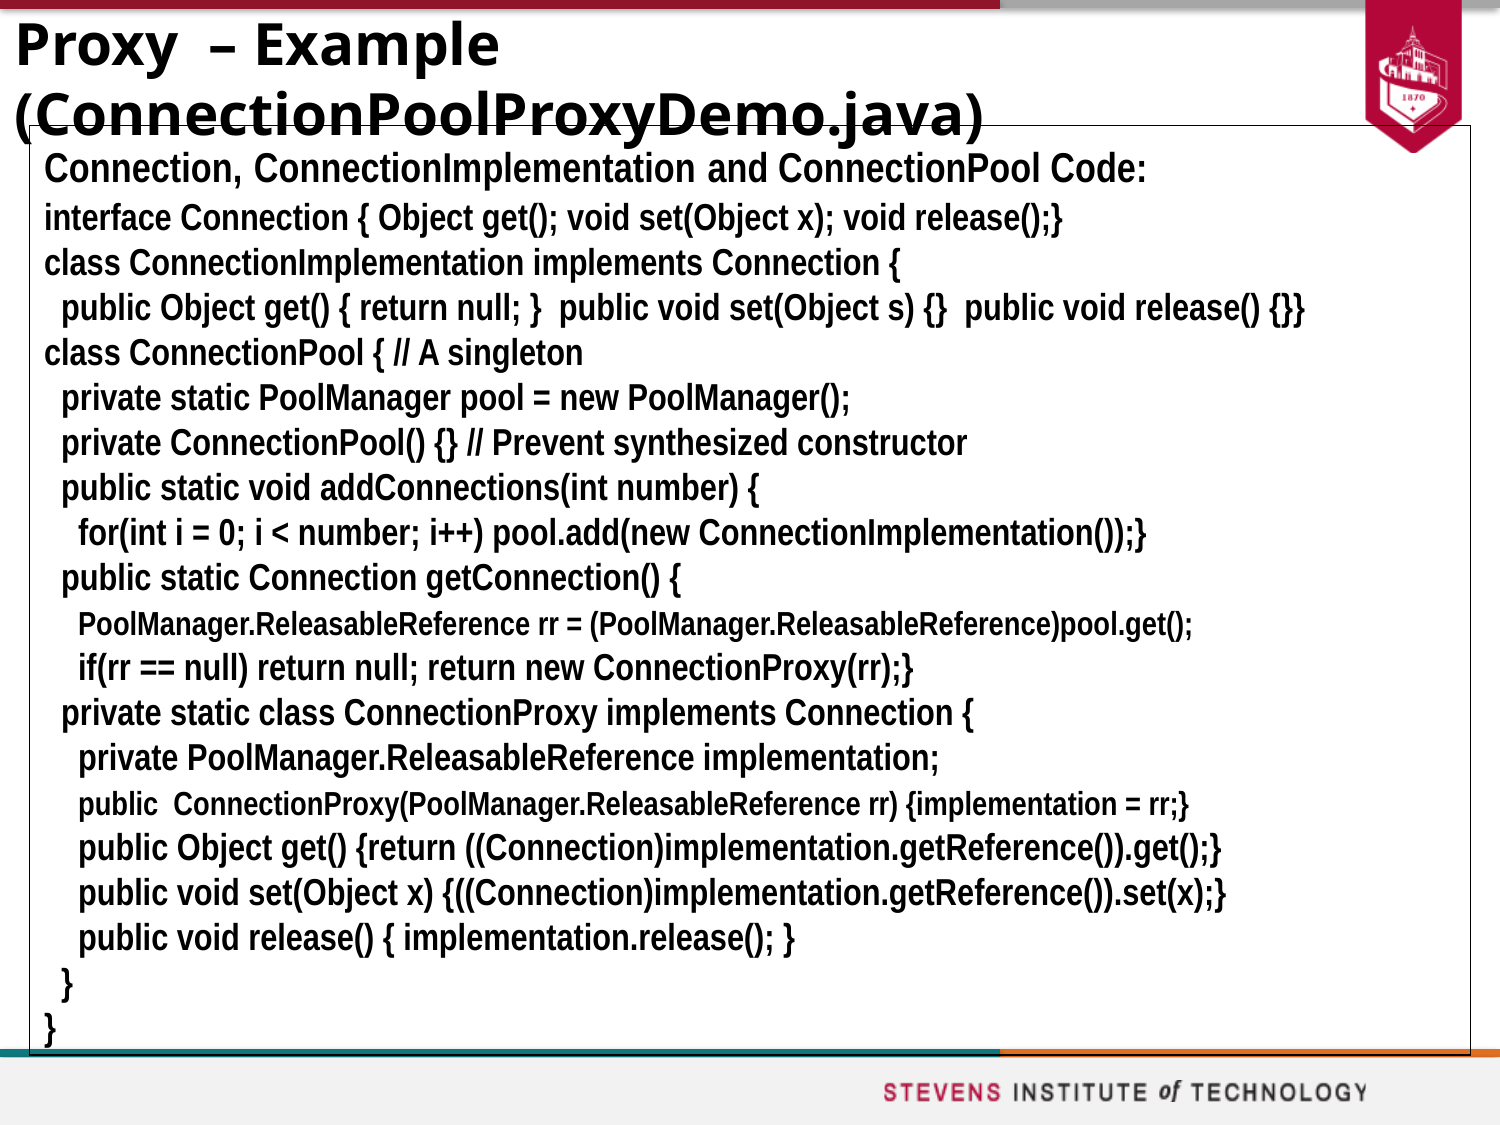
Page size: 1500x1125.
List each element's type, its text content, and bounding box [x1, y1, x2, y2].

text_box Connection, ConnectionImplementation and ConnectionPool Code: interface Connection { Object get(); void set(Object x); void release();} class ConnectionImplementation implements Connection { public Object get() { return null; } public void set(Object s) {} public void release() {}} class ConnectionPool { // A singleton private static PoolManager pool = new PoolManager(); private ConnectionPool() {} // Prevent synthesized constructor public static void addConnections(int number) { for(int i = 0; i < number; i++) pool.add(new ConnectionImplementation());} public static Connection getConnection() { PoolManager.ReleasableReference rr = (PoolManager.ReleasableReference)pool.get(); if(rr == null) return null; return new ConnectionProxy(rr);} private static class ConnectionProxy implements Connection { private PoolManager.ReleasableReference implementation; public ConnectionProxy(PoolManager.ReleasableReference rr) {implementation = rr;} public Object get() {return ((Connection)implementation.getReference()).get();} public void set(Object x) {((Connection)implementation.getReference()).set(x);} public void release() { implementation.release(); } } } [29, 125, 1471, 1056]
title Proxy – Example (ConnectionPoolProxyDemo.java) [0, 0, 1500, 118]
